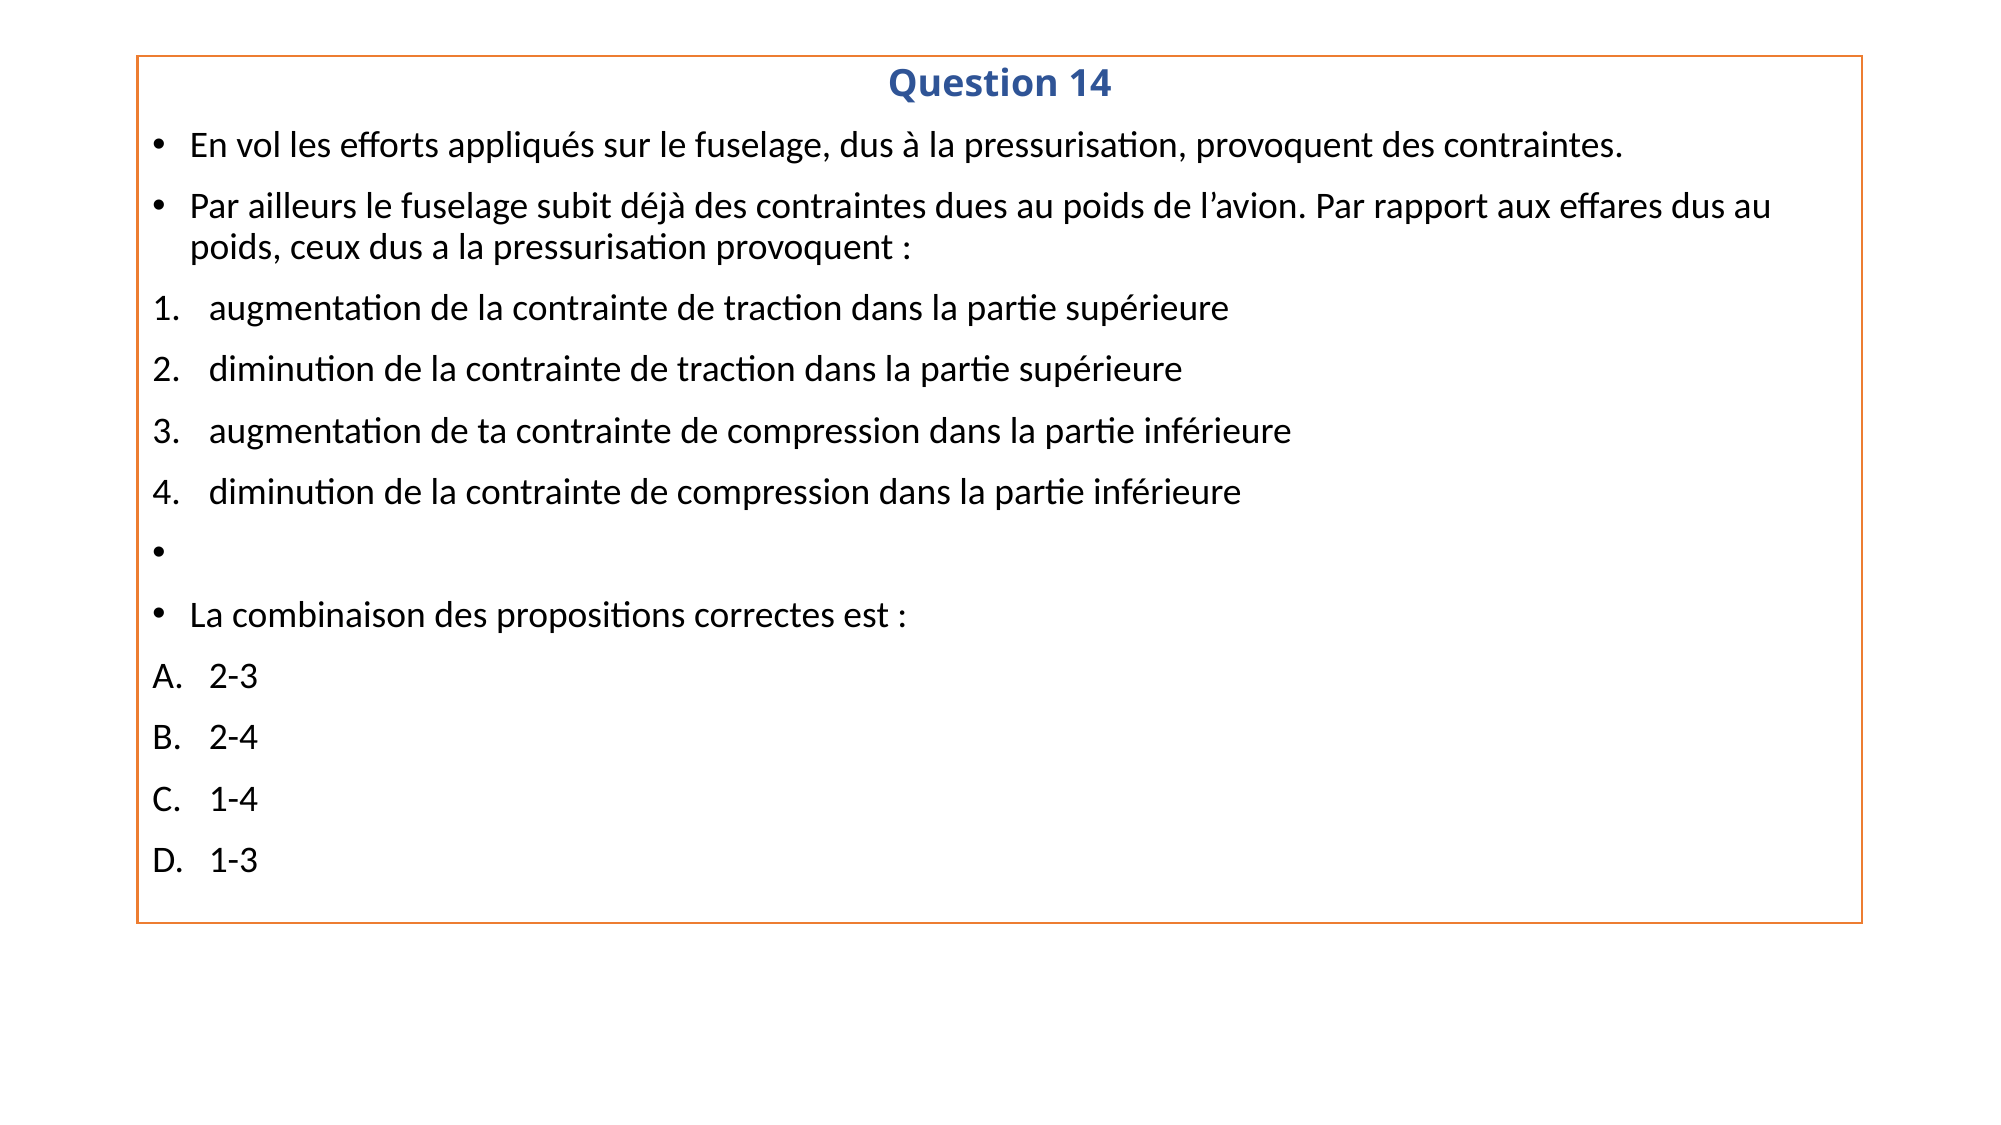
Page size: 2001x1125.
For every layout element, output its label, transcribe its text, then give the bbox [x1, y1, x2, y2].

list Question 14 En vol les efforts appliqués sur le fuselage, dus à la pressurisation, provoquent des contraintes. Par ailleurs le fuselage subit déjà des contraintes dues au poids de l’avion. Par rapport aux effares dus au poids, ceux dus a la pressurisation provoquent : augmentation de la contrainte de traction dans la partie supérieure diminution de la contrainte de traction dans la partie supérieure augmentation de ta contrainte de compression dans la partie inférieure diminution de la contrainte de compression dans la partie inférieure La combinaison des propositions correctes est : 2-3 2-4 1-4 1-3 [136, 55, 1863, 924]
